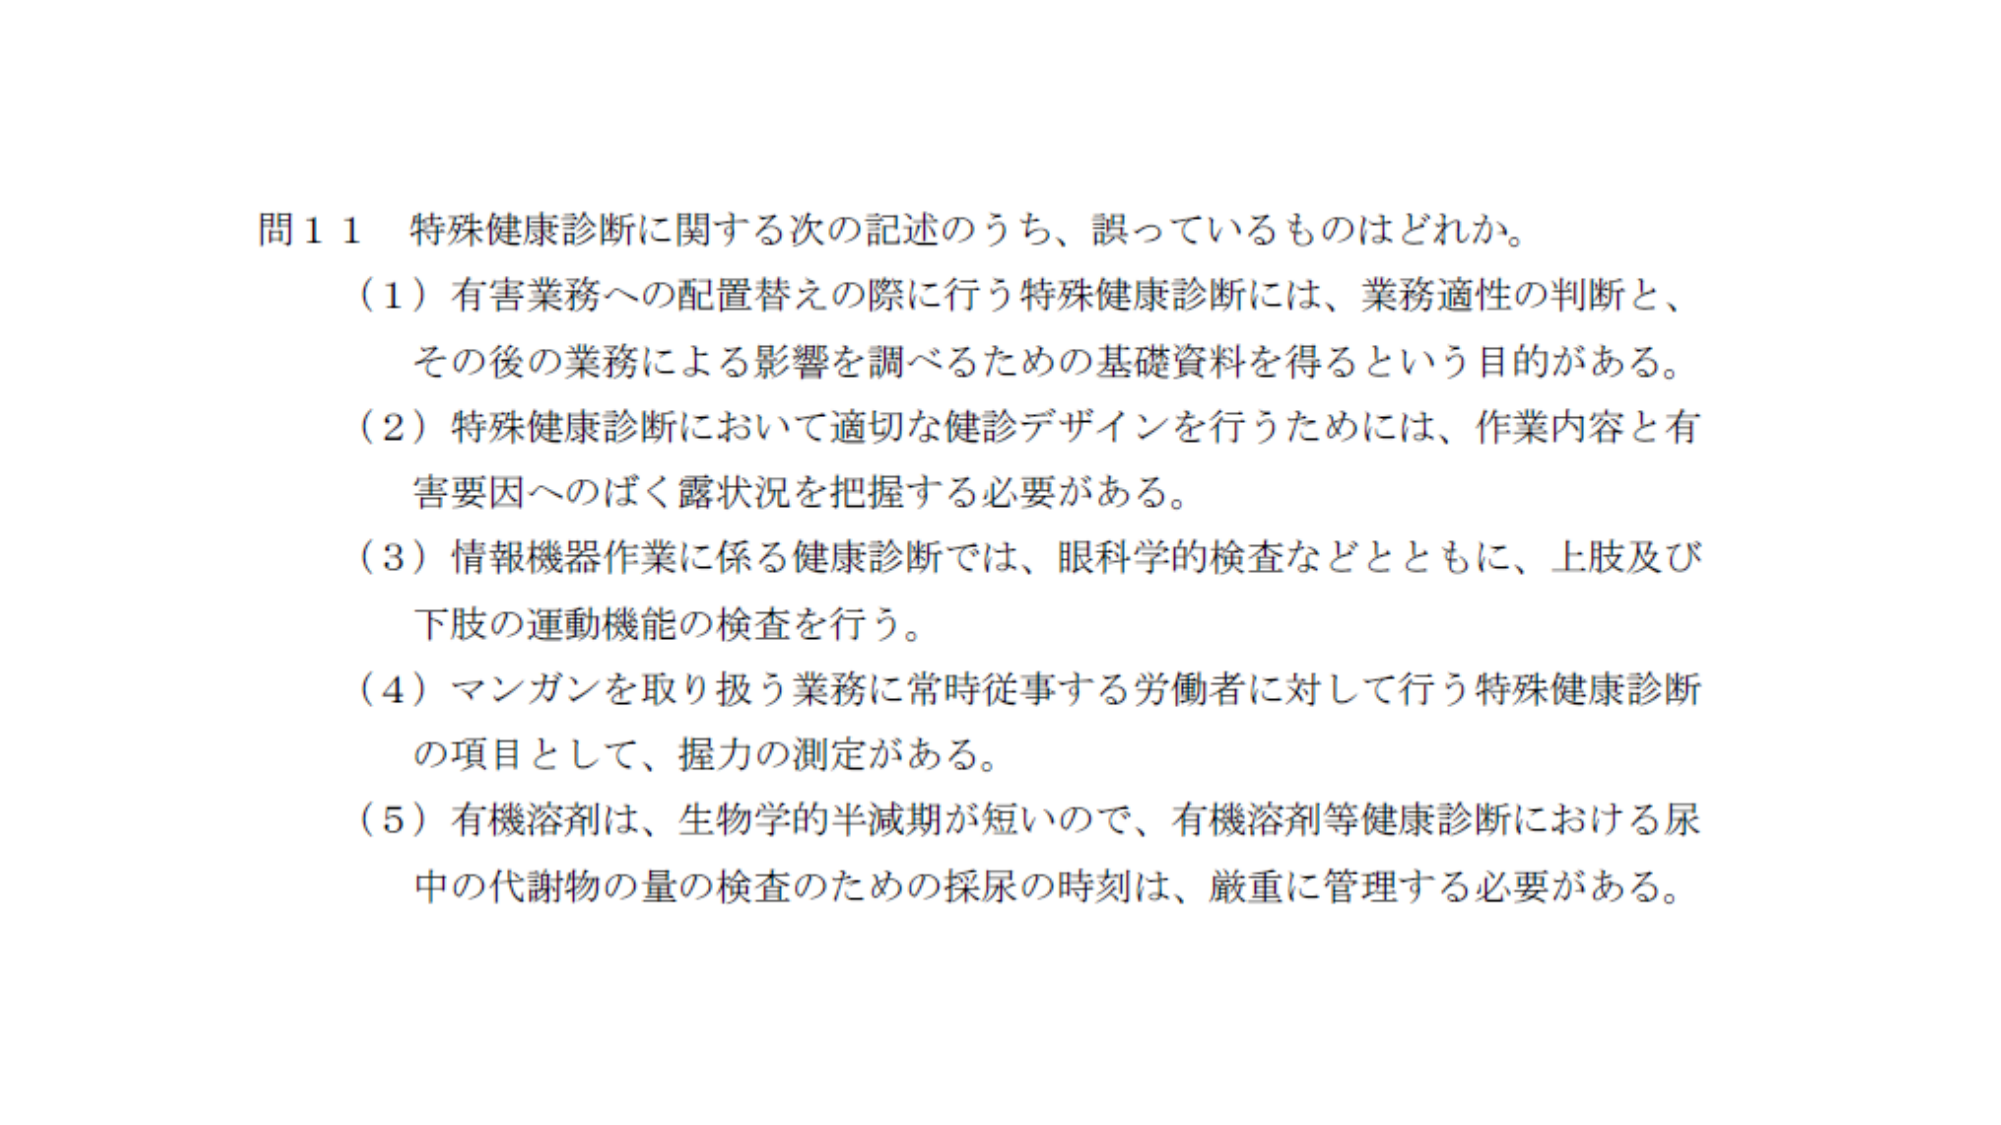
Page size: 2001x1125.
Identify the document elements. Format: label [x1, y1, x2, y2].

picture [238, 200, 1718, 925]
